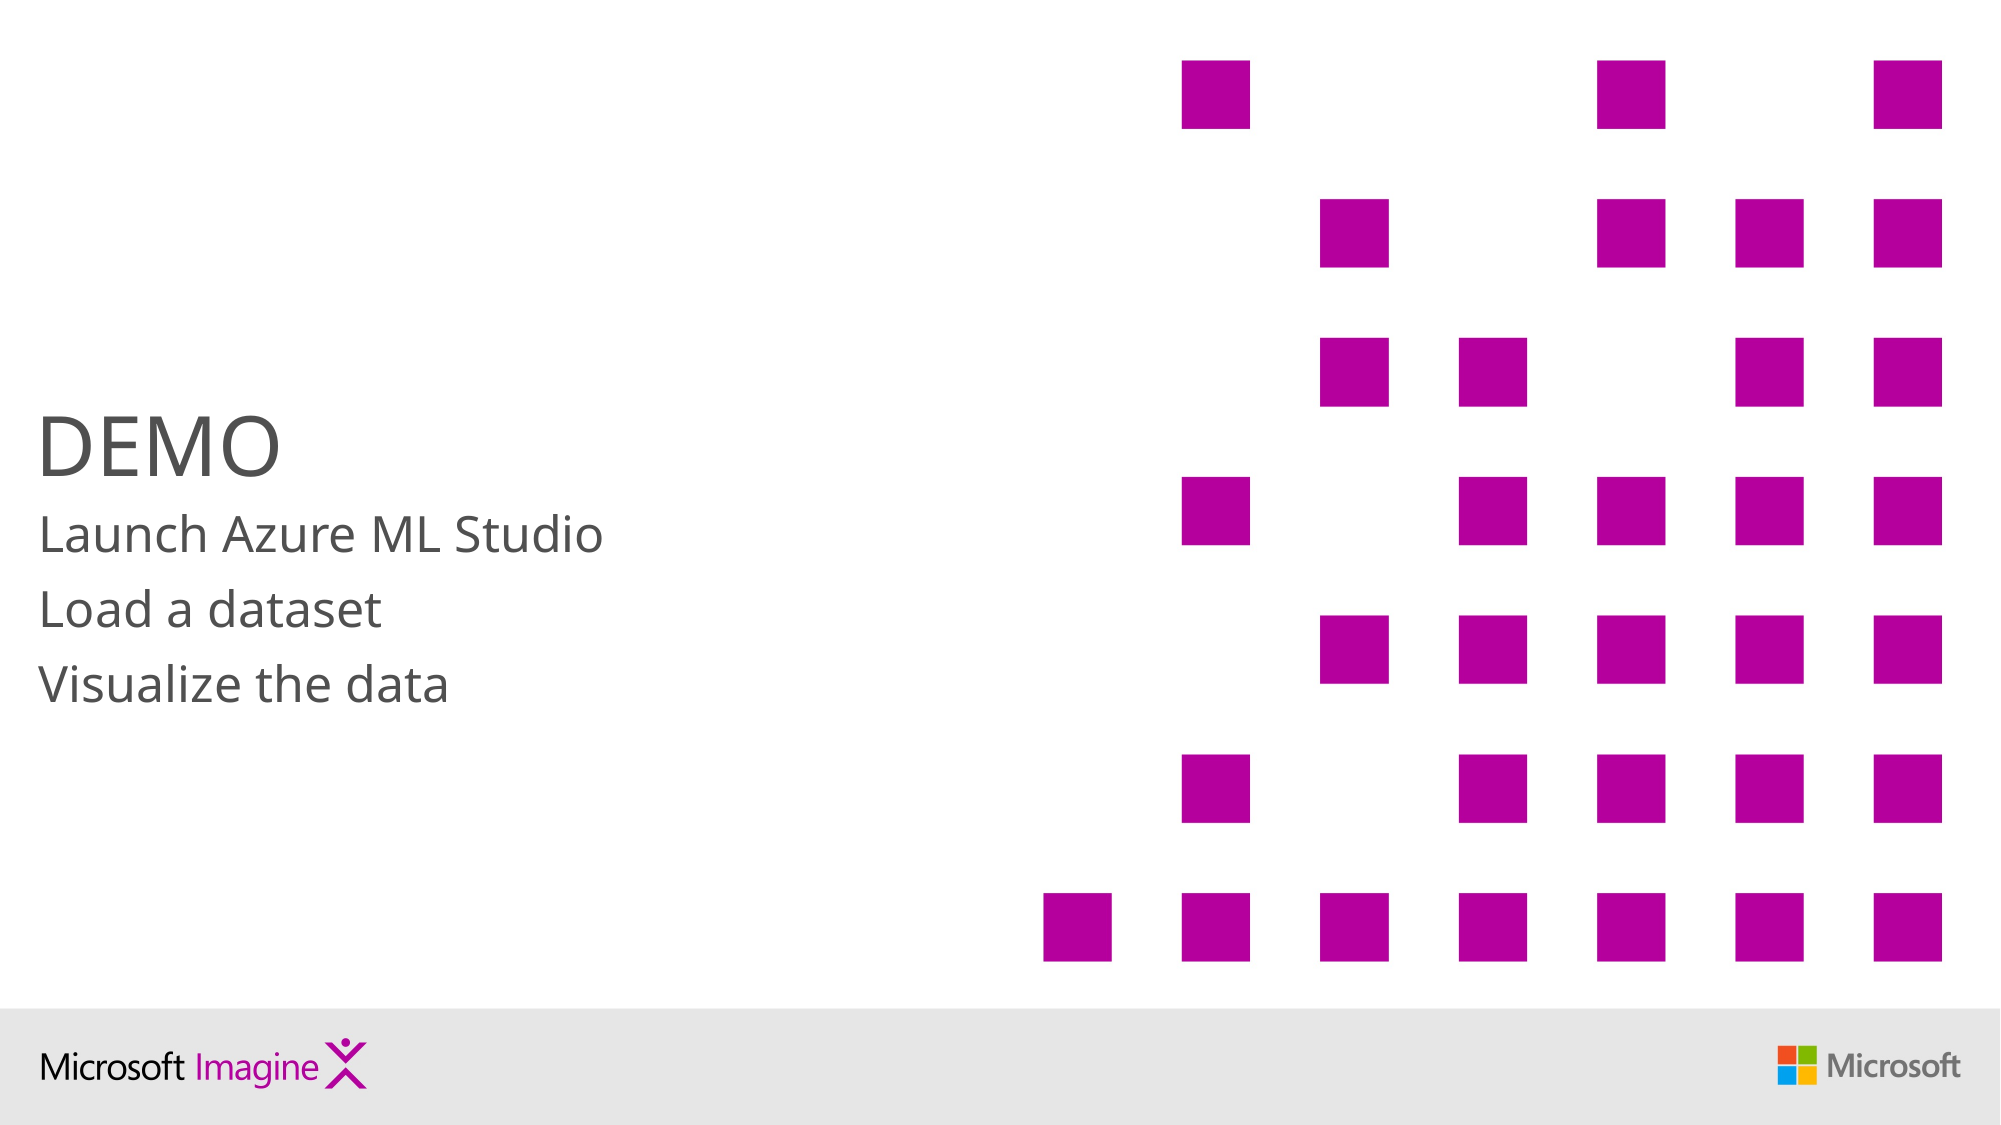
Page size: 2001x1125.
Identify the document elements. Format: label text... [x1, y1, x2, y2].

list DEMO [21, 397, 771, 498]
picture [0, 0, 2001, 1125]
list Launch Azure ML Studio Load a dataset Visualize the data [23, 501, 774, 582]
